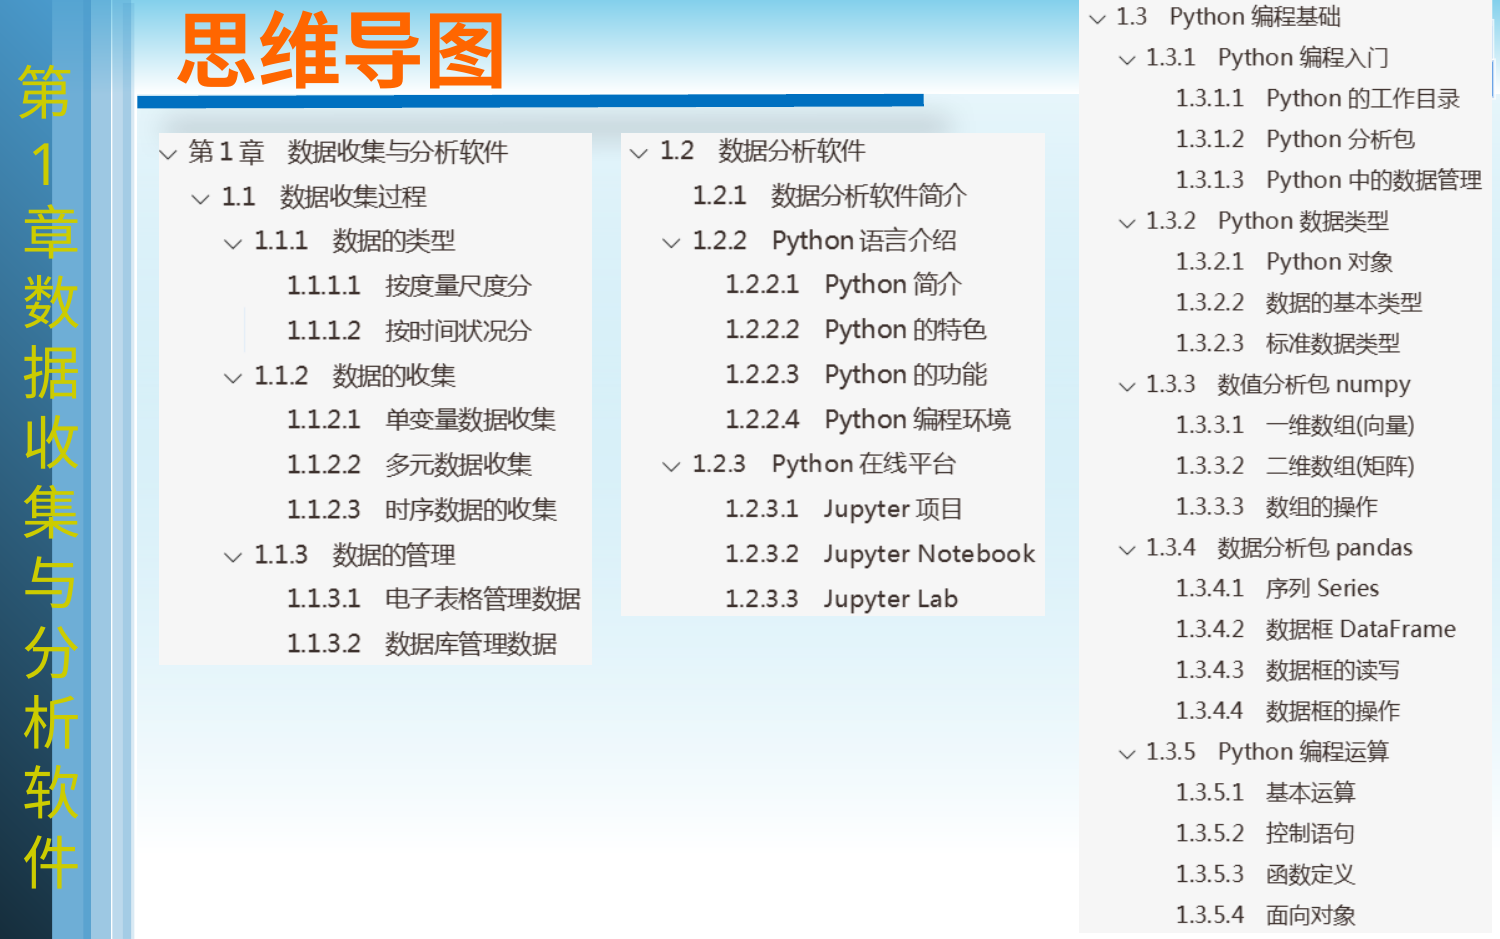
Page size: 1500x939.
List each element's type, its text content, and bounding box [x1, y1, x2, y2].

picture [158, 133, 592, 665]
picture [1079, 0, 1492, 934]
title 思维导图 [159, 14, 580, 81]
picture [621, 133, 1045, 617]
